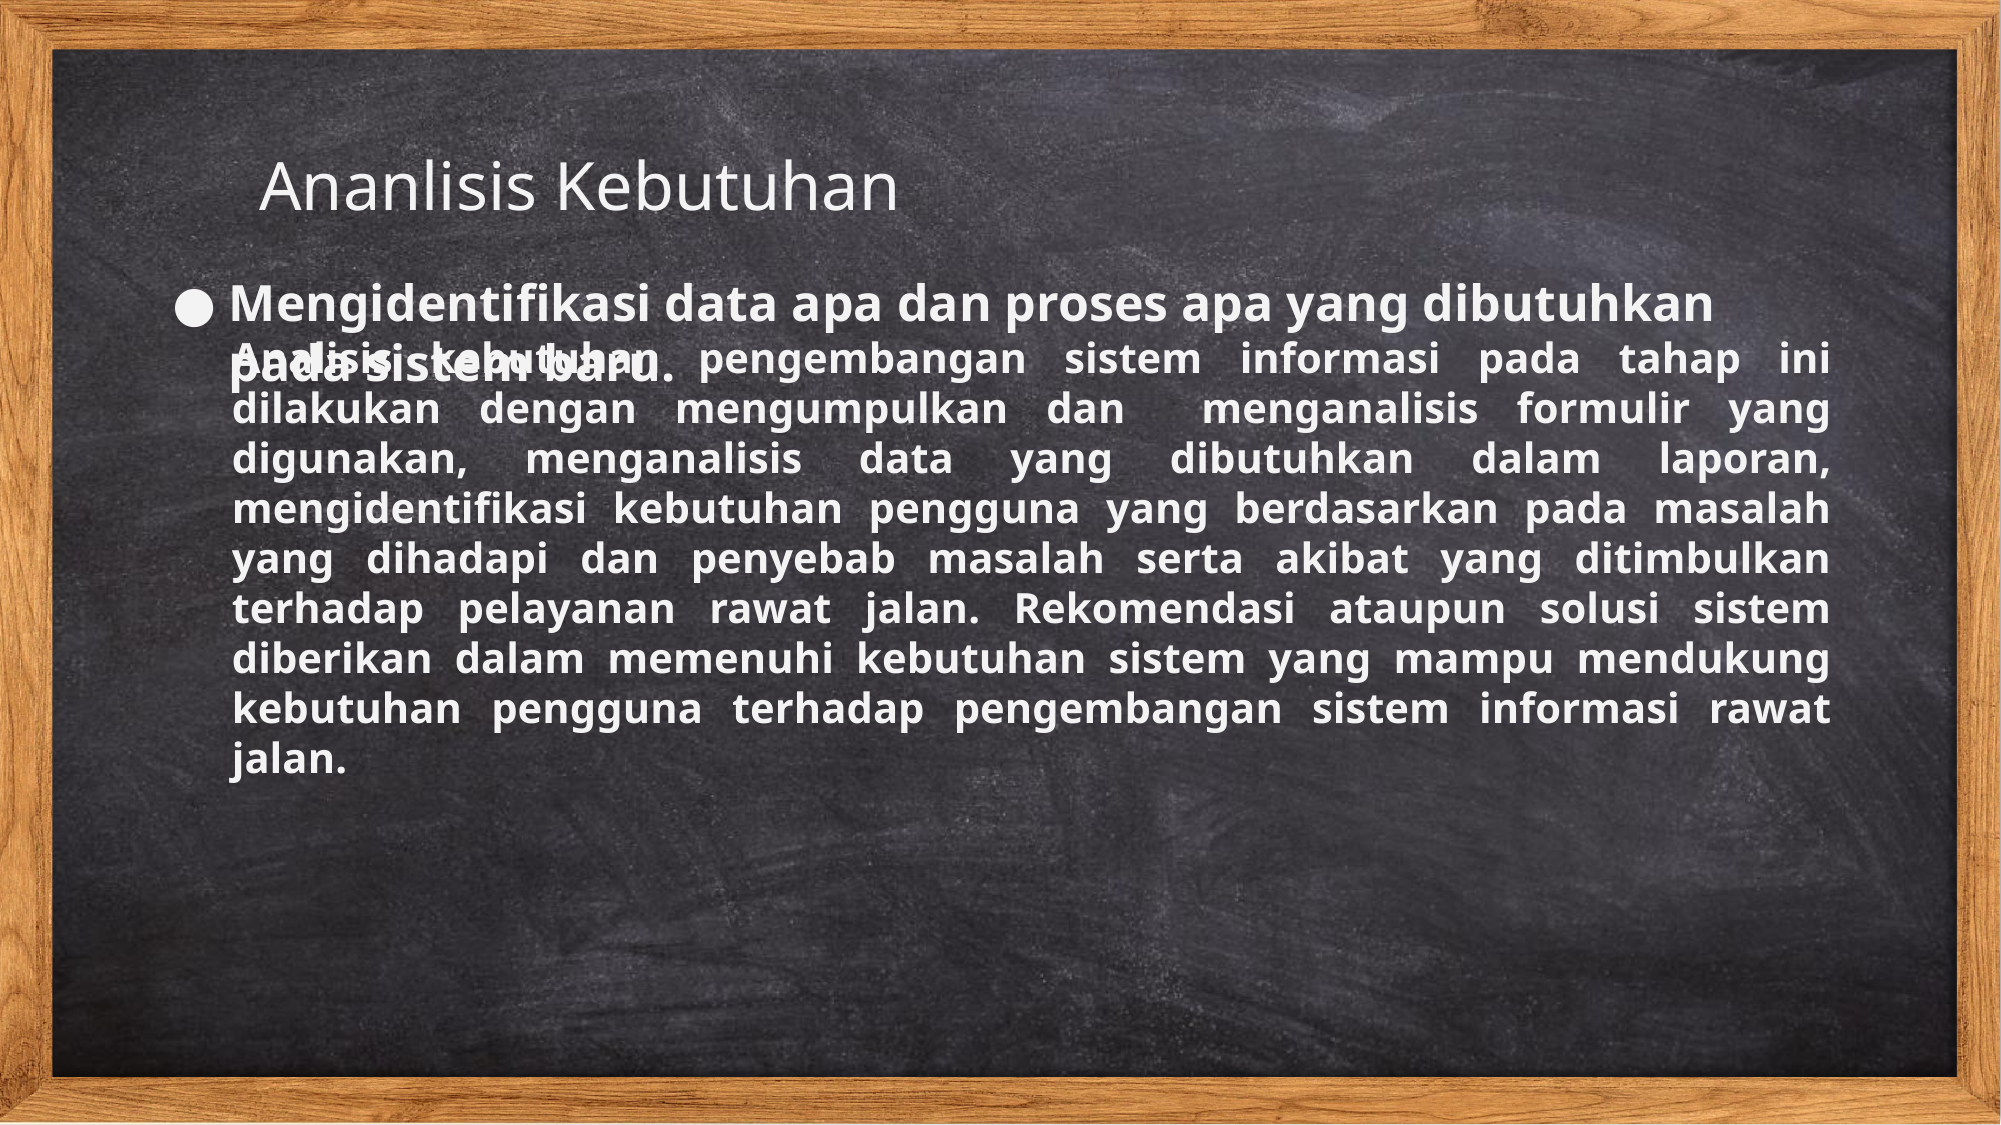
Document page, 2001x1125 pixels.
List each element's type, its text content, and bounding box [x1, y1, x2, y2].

title Ananlisis Kebutuhan [239, 124, 1887, 270]
picture [0, 0, 2001, 1125]
list Analisis kebutuhan pengembangan sistem informasi pada tahap ini dilakukan dengan mengumpulkan dan menganalisis formulir yang digunakan, menganalisis data yang dibutuhkan dalam laporan, mengidentifikasi kebutuhan pengguna yang berdasarkan pada masalah yang dihadapi dan penyebab masalah serta akibat yang ditimbulkan terhadap pelayanan rawat jalan. Rekomendasi ataupun solusi sistem diberikan dalam memenuhi kebutuhan sistem yang mampu mendukung kebutuhan pengguna terhadap pengembangan sistem informasi rawat jalan. [195, 404, 1853, 803]
list Mengidentifikasi data apa dan proses apa yang dibutuhkan pada sistem baru. [152, 299, 1853, 412]
